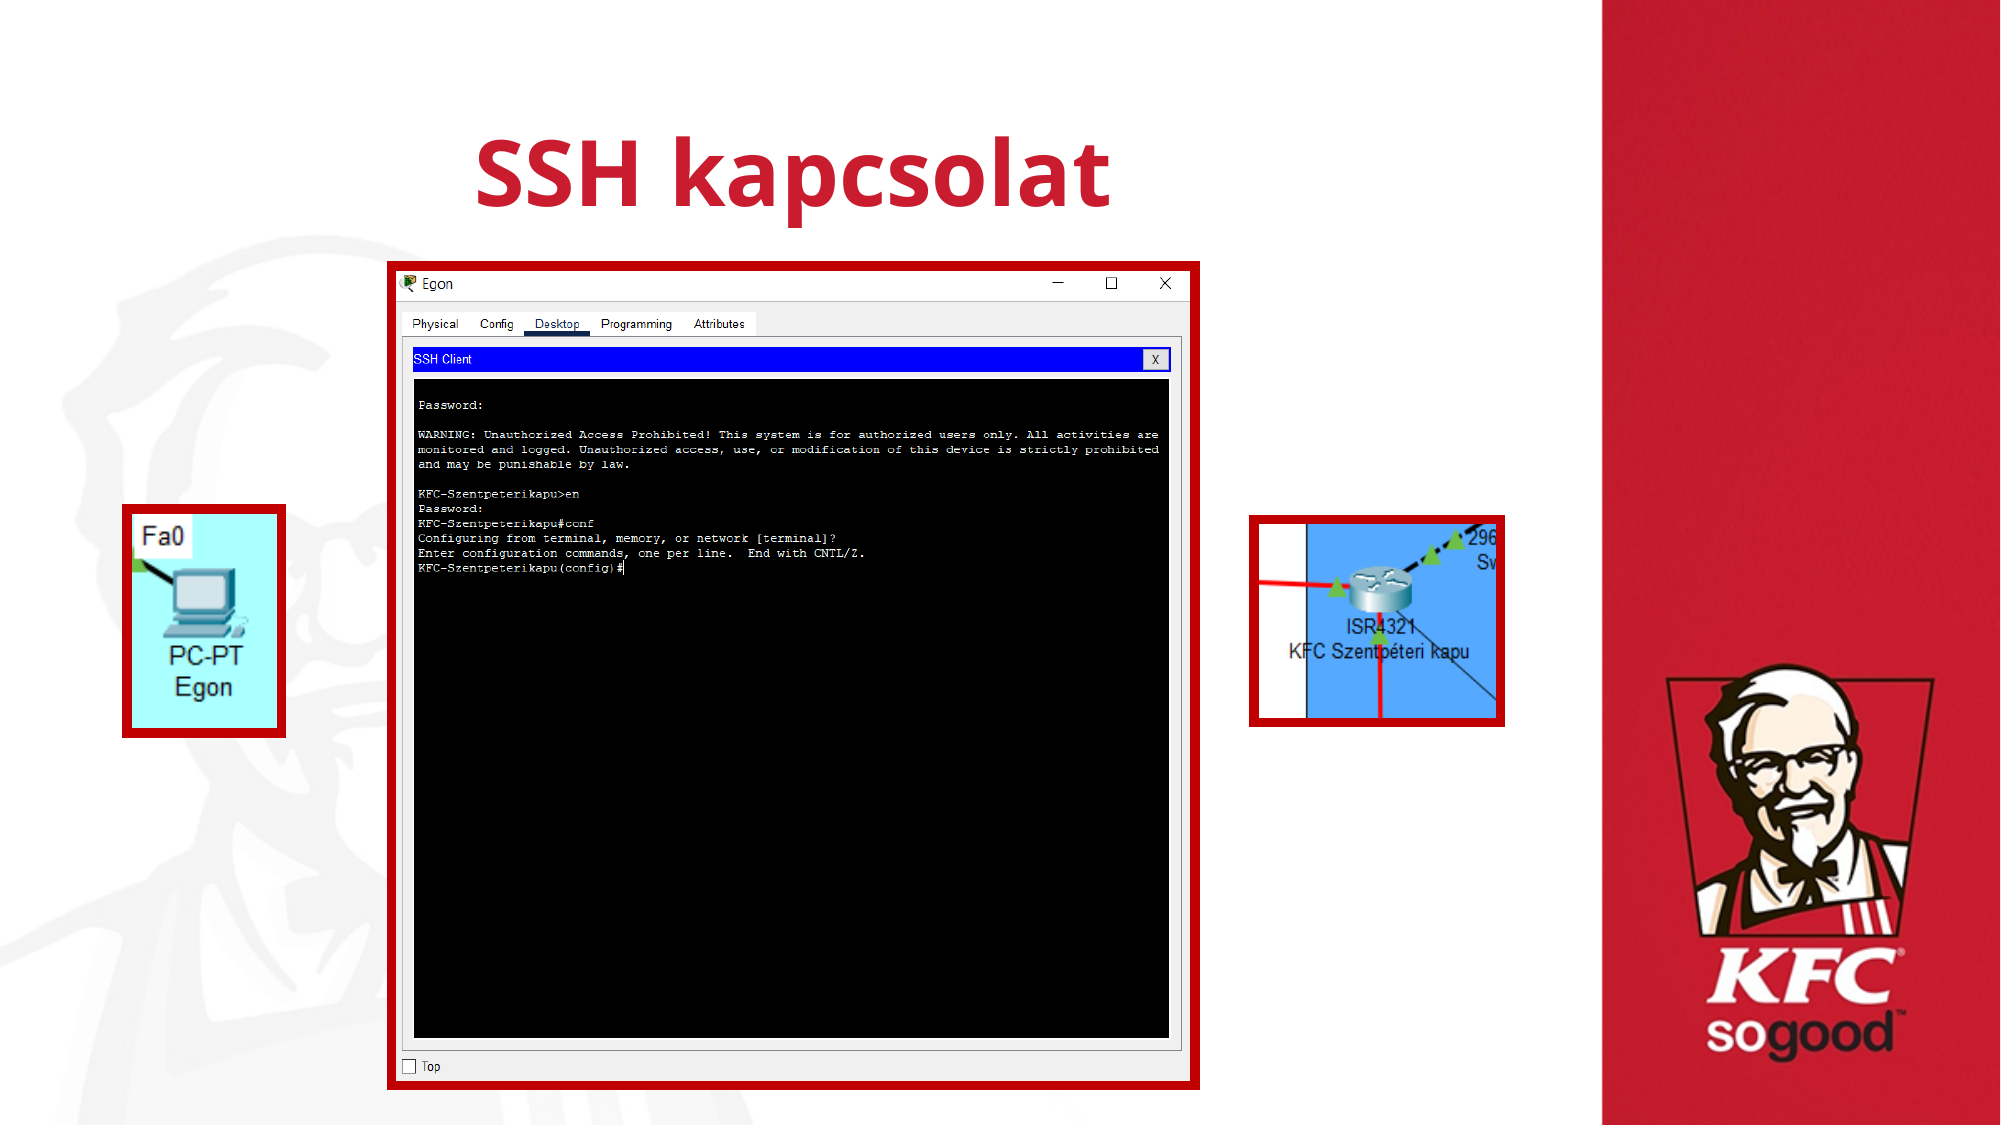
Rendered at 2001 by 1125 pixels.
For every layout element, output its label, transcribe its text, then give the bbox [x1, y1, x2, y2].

title SSH kapcsolat [85, 68, 1501, 286]
picture [0, 0, 2001, 1125]
